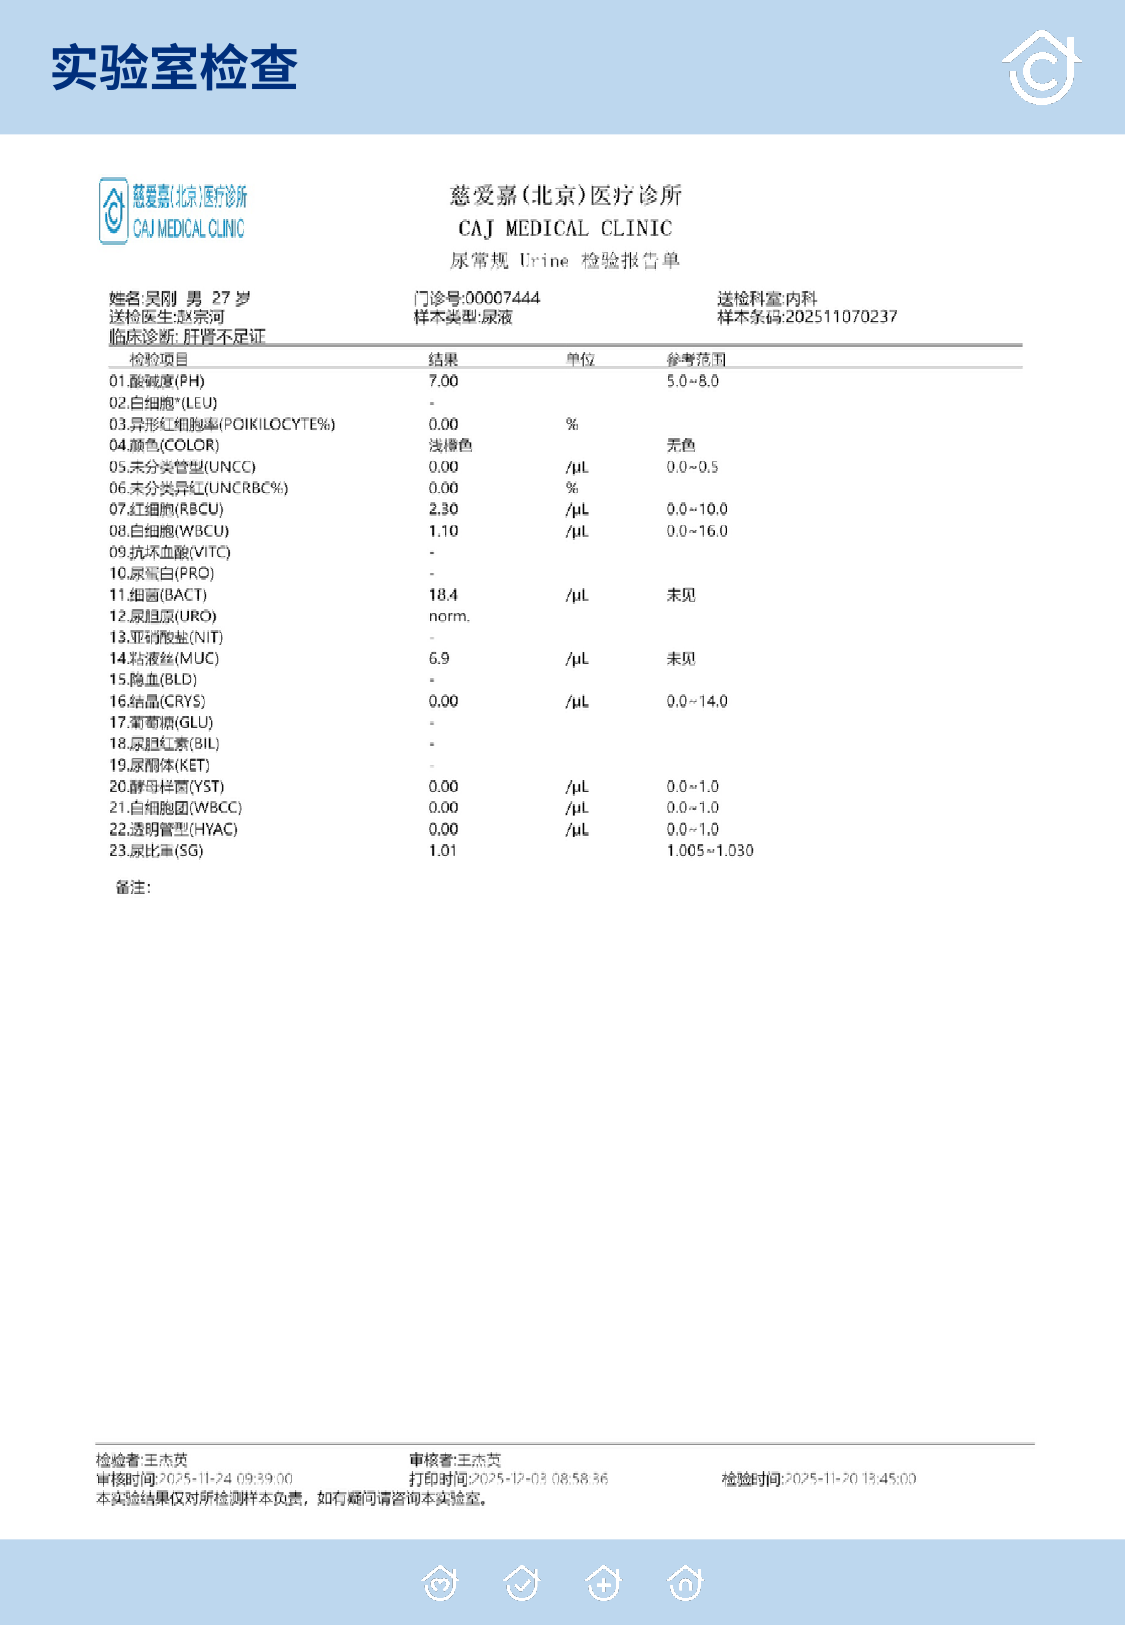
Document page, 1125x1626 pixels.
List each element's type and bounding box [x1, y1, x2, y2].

picture [420, 1565, 705, 1601]
picture [992, 17, 1091, 117]
picture [76, 145, 1054, 1528]
